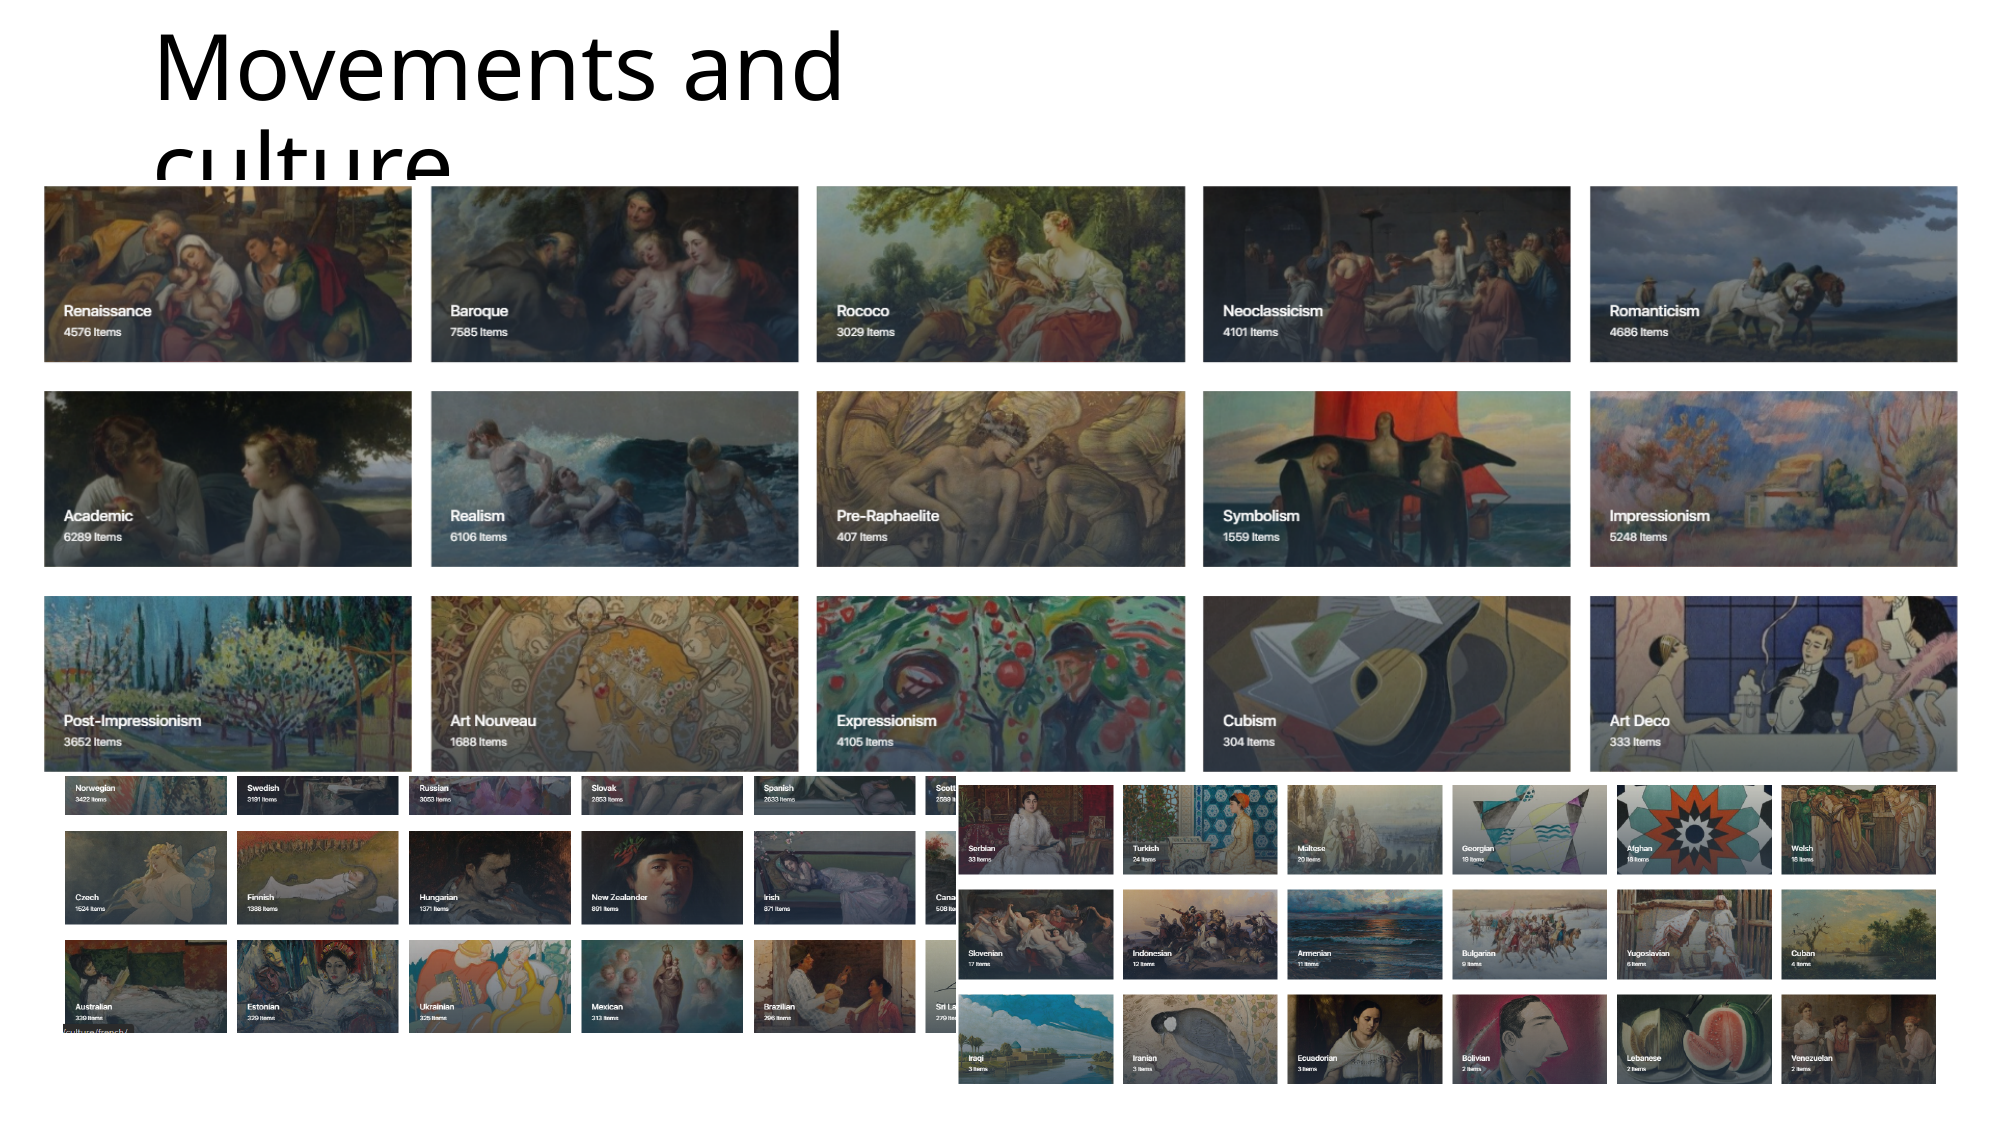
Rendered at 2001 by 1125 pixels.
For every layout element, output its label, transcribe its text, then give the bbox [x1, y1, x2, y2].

title Movements and culture [137, 59, 1149, 180]
picture [39, 180, 1961, 1085]
